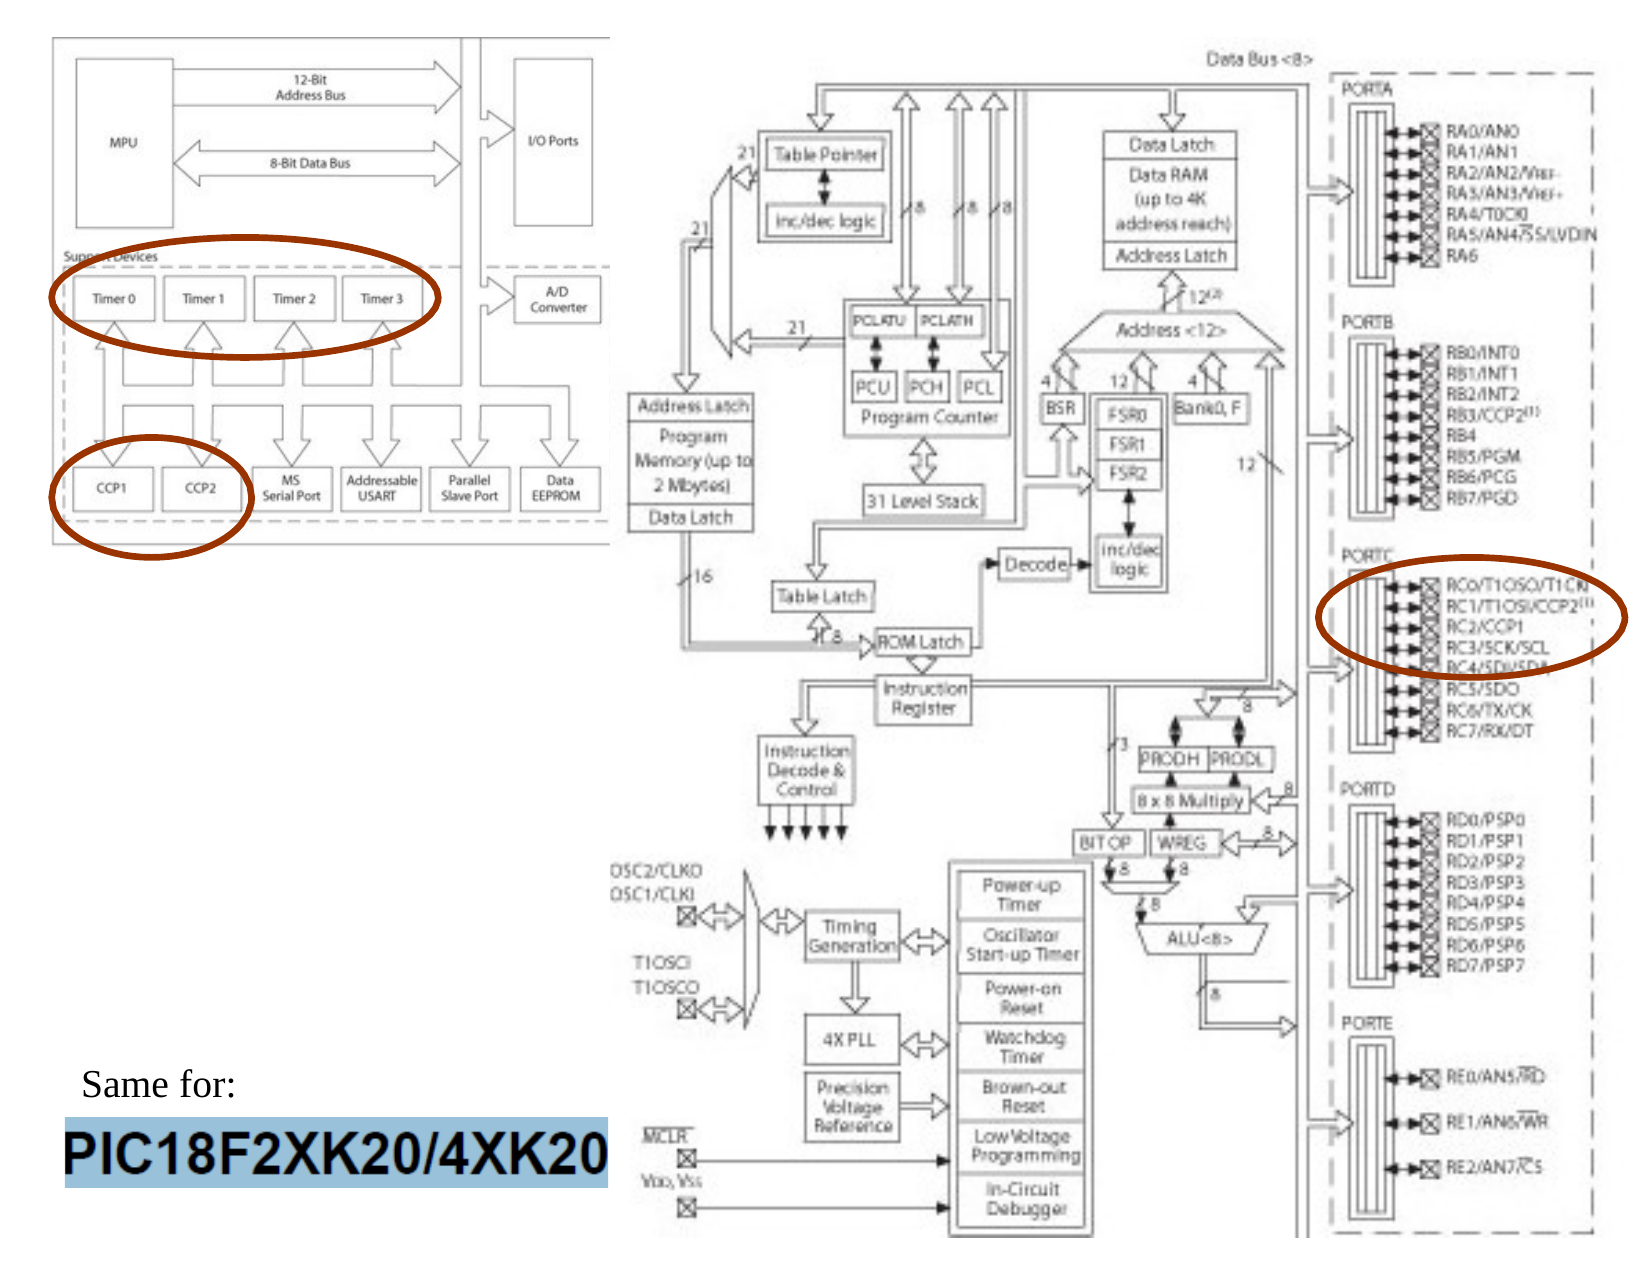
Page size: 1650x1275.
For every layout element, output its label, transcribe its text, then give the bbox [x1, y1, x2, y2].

text_box Same for: [78, 1055, 240, 1106]
text_box [609, 37, 1625, 1238]
text_box [51, 37, 609, 547]
text_box [51, 237, 439, 358]
text_box [64, 1117, 609, 1188]
text_box [51, 437, 252, 558]
text_box [1318, 557, 1625, 678]
